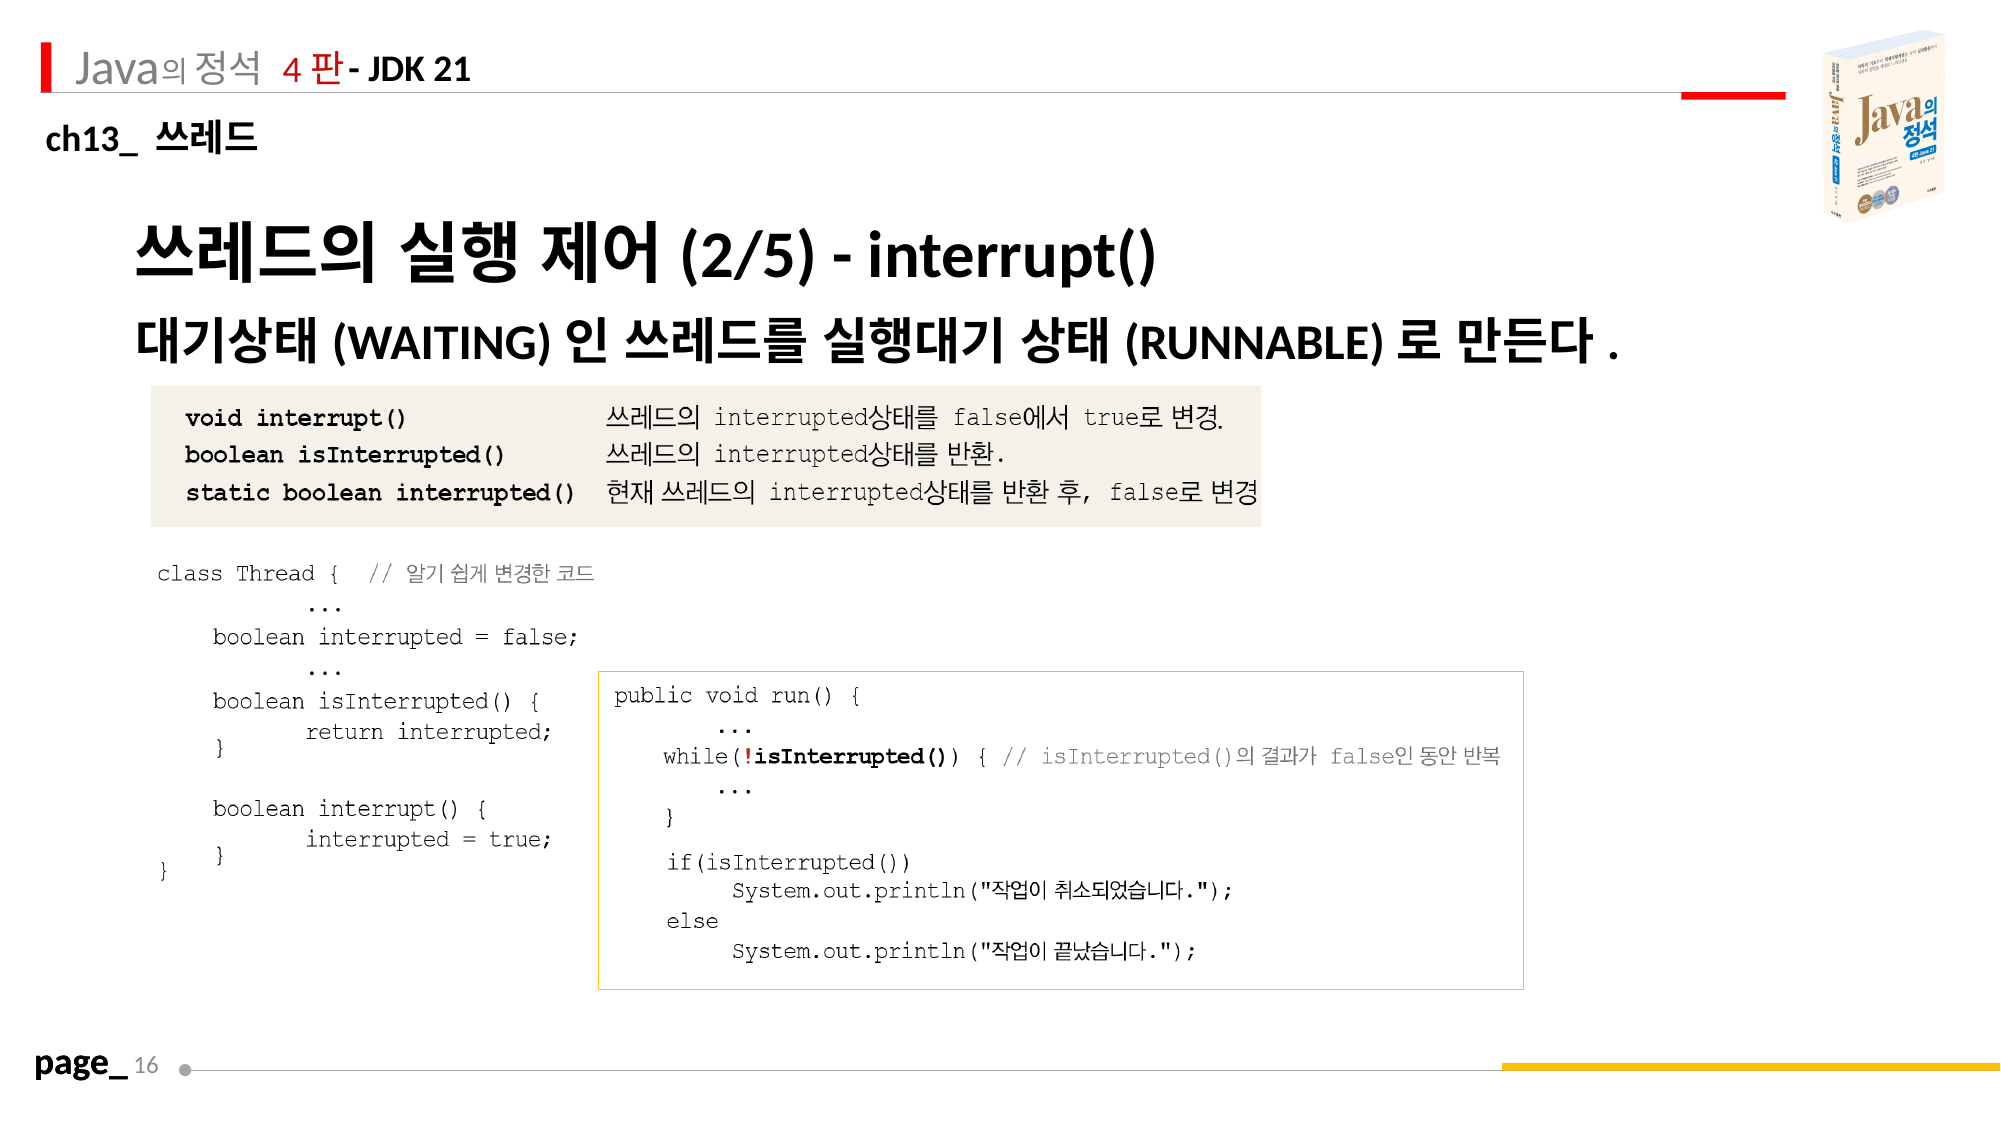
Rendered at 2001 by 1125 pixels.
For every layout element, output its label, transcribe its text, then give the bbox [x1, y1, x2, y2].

picture [140, 552, 1524, 990]
slide_number 16 [106, 1033, 174, 1094]
text_box 쓰레드의 실행 제어(2/5) - interrupt() [119, 203, 1841, 298]
text_box page_ [19, 1030, 145, 1090]
picture [136, 375, 1275, 537]
text_box 대기상태(WAITING)인 쓰레드를 실행대기 상태(RUNNABLE)로 만든다. [121, 301, 1823, 377]
picture [1819, 26, 1950, 228]
